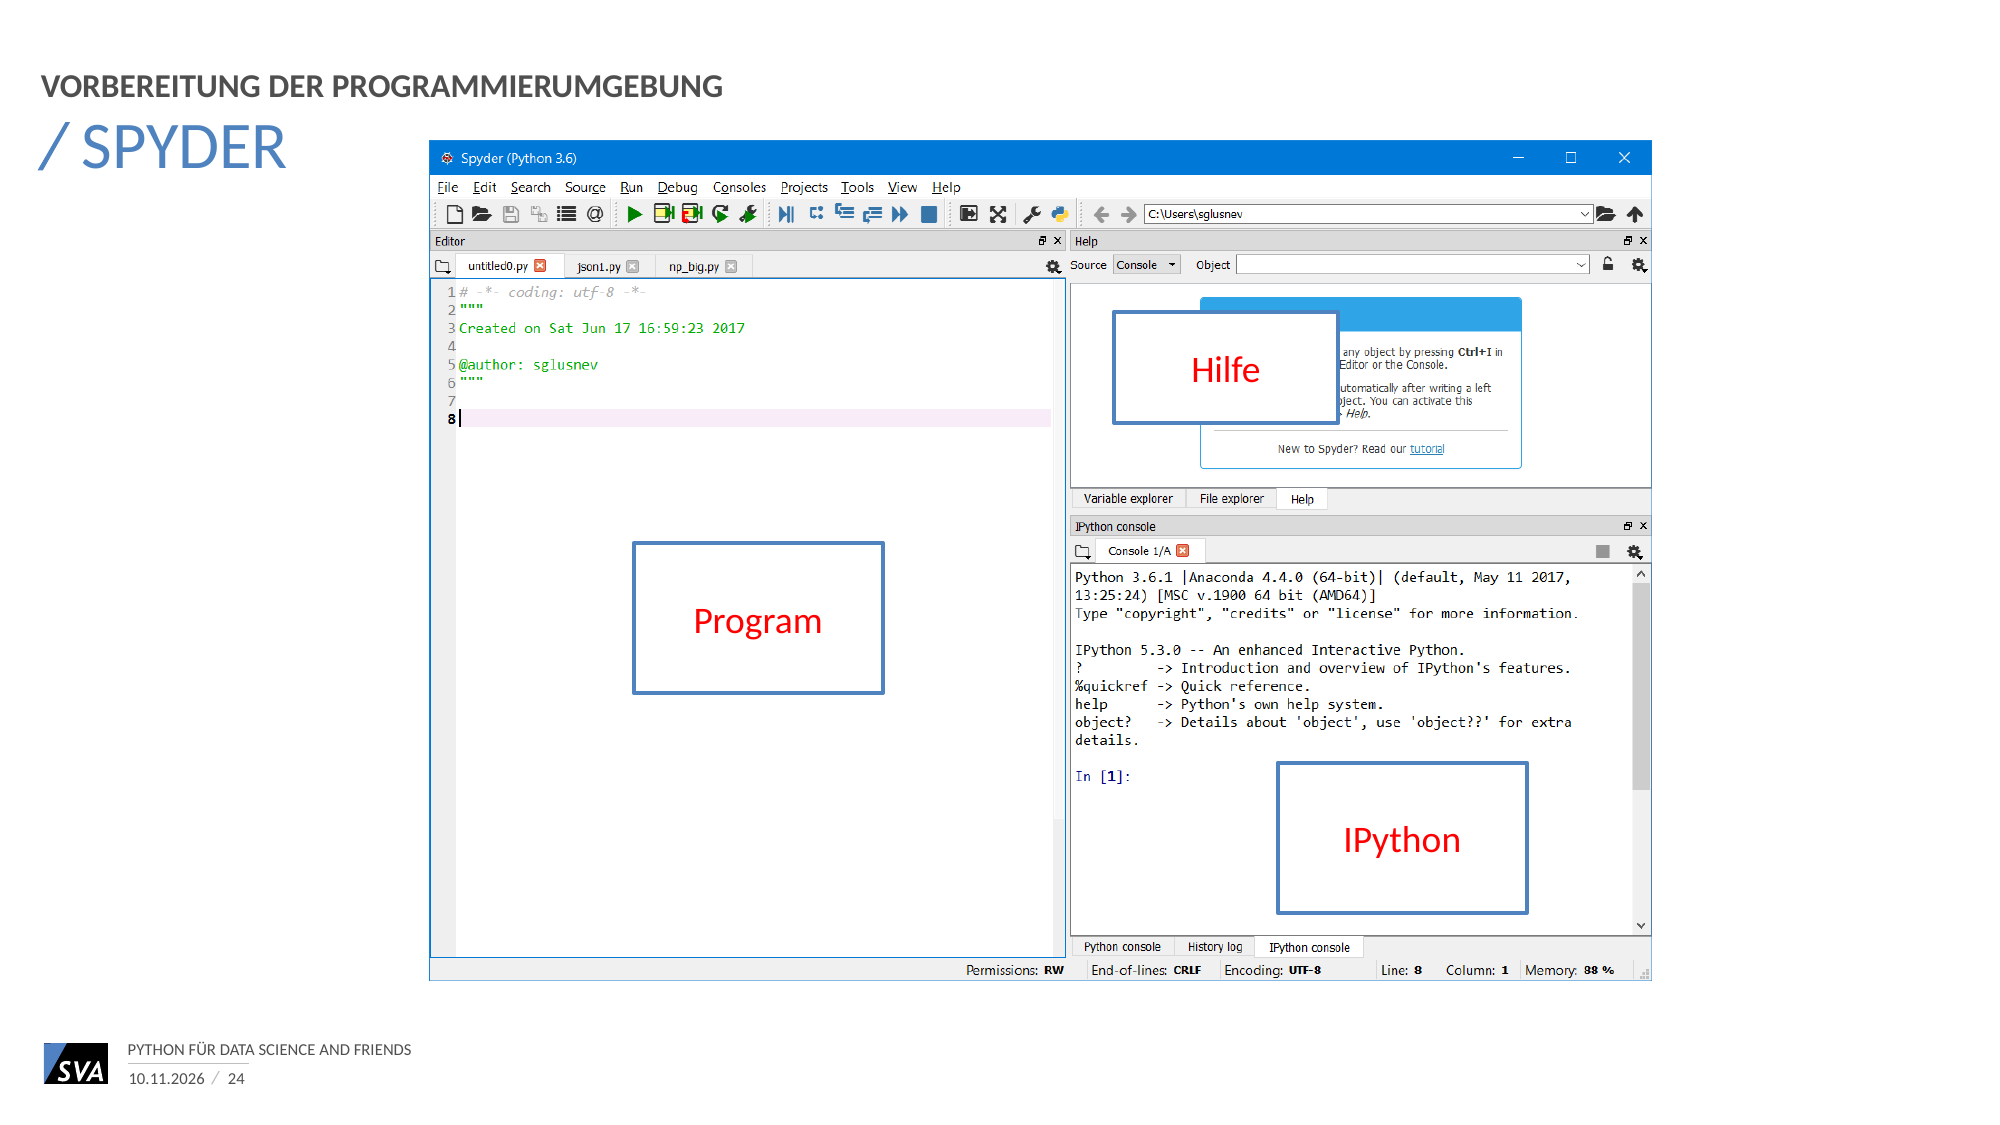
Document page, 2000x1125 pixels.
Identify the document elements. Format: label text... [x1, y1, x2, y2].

slide_number 24 [227, 1068, 261, 1087]
subtitle Vorbereitung der Programmierumgebung [40, 63, 1652, 105]
footer Python für Data Science and Friends [127, 1041, 1297, 1059]
picture [428, 139, 1653, 982]
title Spyder [37, 107, 1957, 250]
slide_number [128, 1068, 207, 1087]
